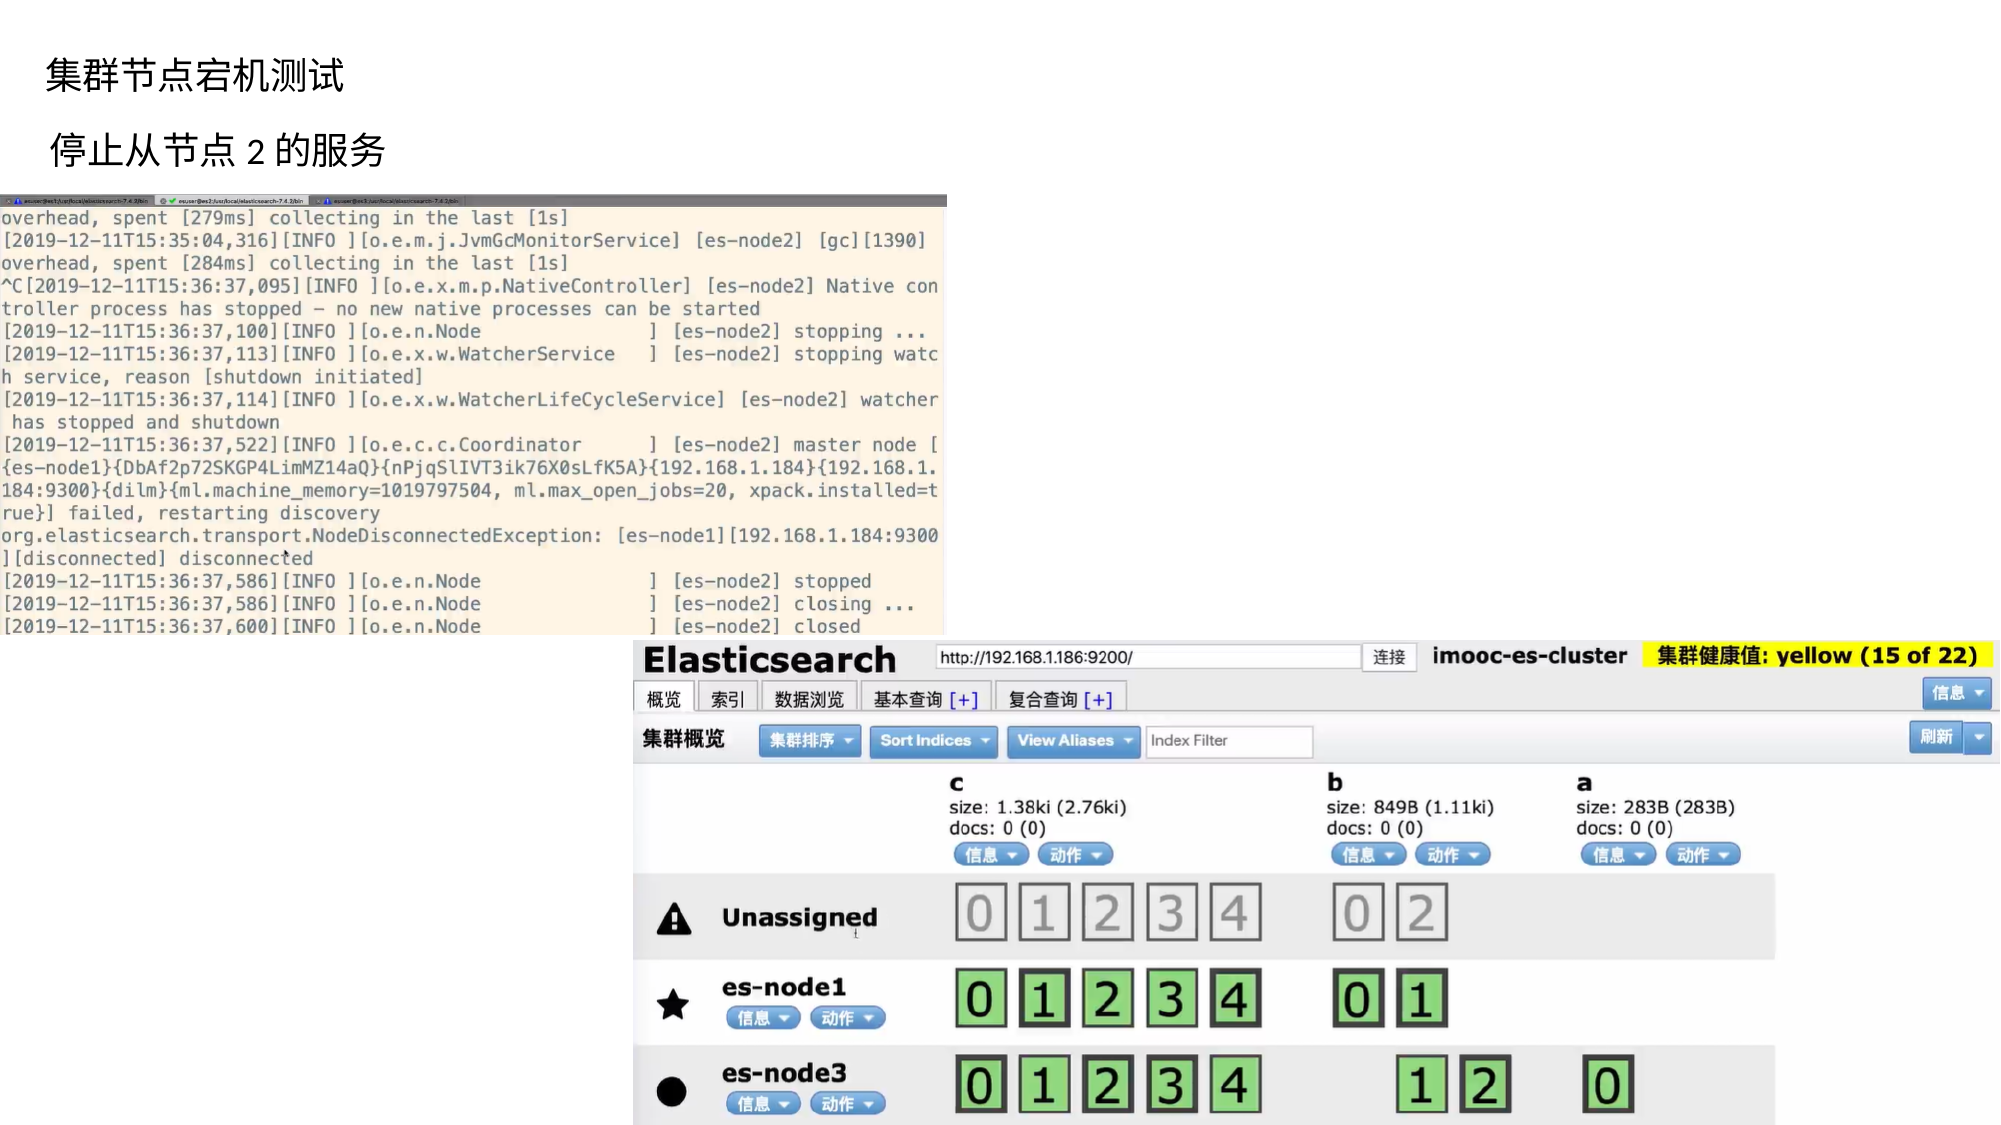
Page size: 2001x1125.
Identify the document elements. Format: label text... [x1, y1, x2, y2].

picture [633, 640, 2000, 1125]
picture [0, 194, 947, 635]
text_box 停止从节点2的服务 [35, 120, 409, 180]
text_box 集群节点宕机测试 [30, 44, 374, 105]
